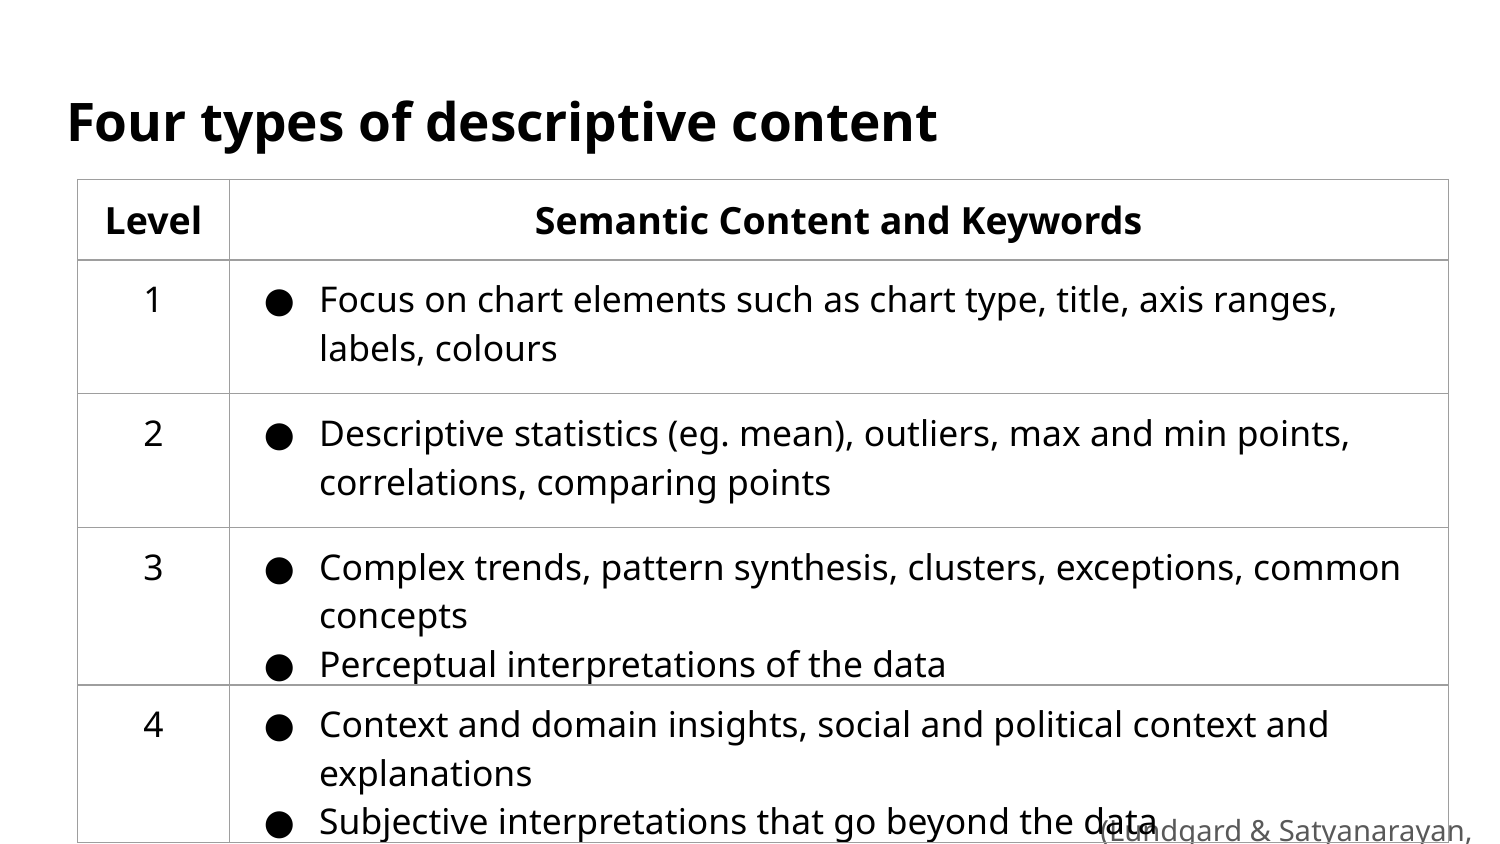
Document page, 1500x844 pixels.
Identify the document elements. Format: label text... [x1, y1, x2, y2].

table_cell 2 [78, 394, 229, 527]
text_box (Lundgard & Satyanarayan, 2022) [1085, 780, 1500, 844]
table_header Semantic Content and Keywords [230, 180, 1448, 259]
table_cell Descriptive statistics (eg. mean), outliers, max and min points, correlations, comparing points [230, 394, 1448, 527]
table_header Level [78, 180, 229, 259]
table_cell 4 [78, 686, 229, 842]
table_cell 3 [78, 528, 229, 684]
title Four types of descriptive content [51, 72, 1449, 167]
table_cell Complex trends, pattern synthesis, clusters, exceptions, common concepts Perceptual interpretations of the data [230, 528, 1448, 684]
table_cell Context and domain insights, social and political context and explanations Subjective interpretations that go beyond the data [230, 686, 1448, 842]
table_cell Focus on chart elements such as chart type, title, axis ranges, labels, colours [230, 261, 1448, 393]
table_cell 1 [78, 261, 229, 393]
